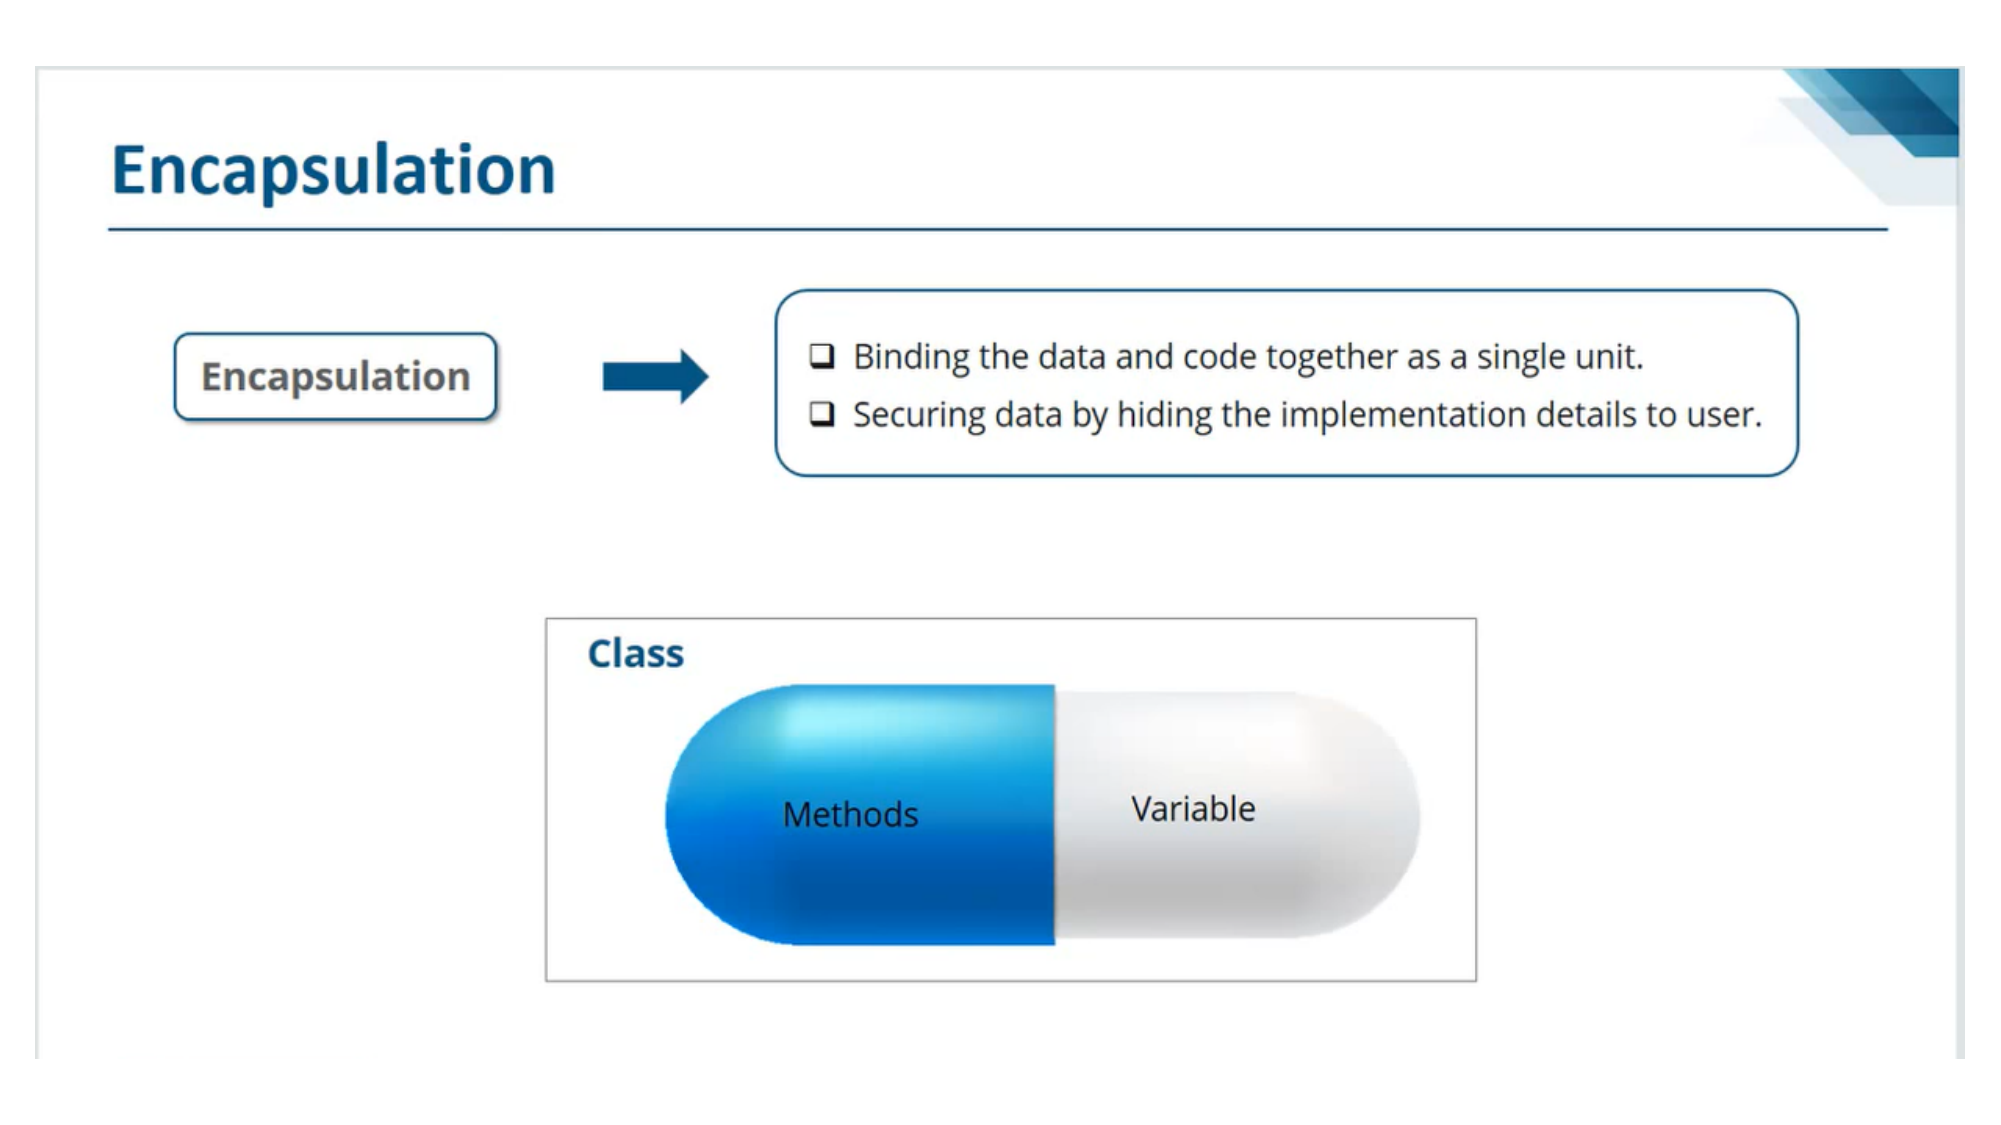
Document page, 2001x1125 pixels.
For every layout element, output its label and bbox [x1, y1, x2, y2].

picture [35, 66, 1965, 1059]
